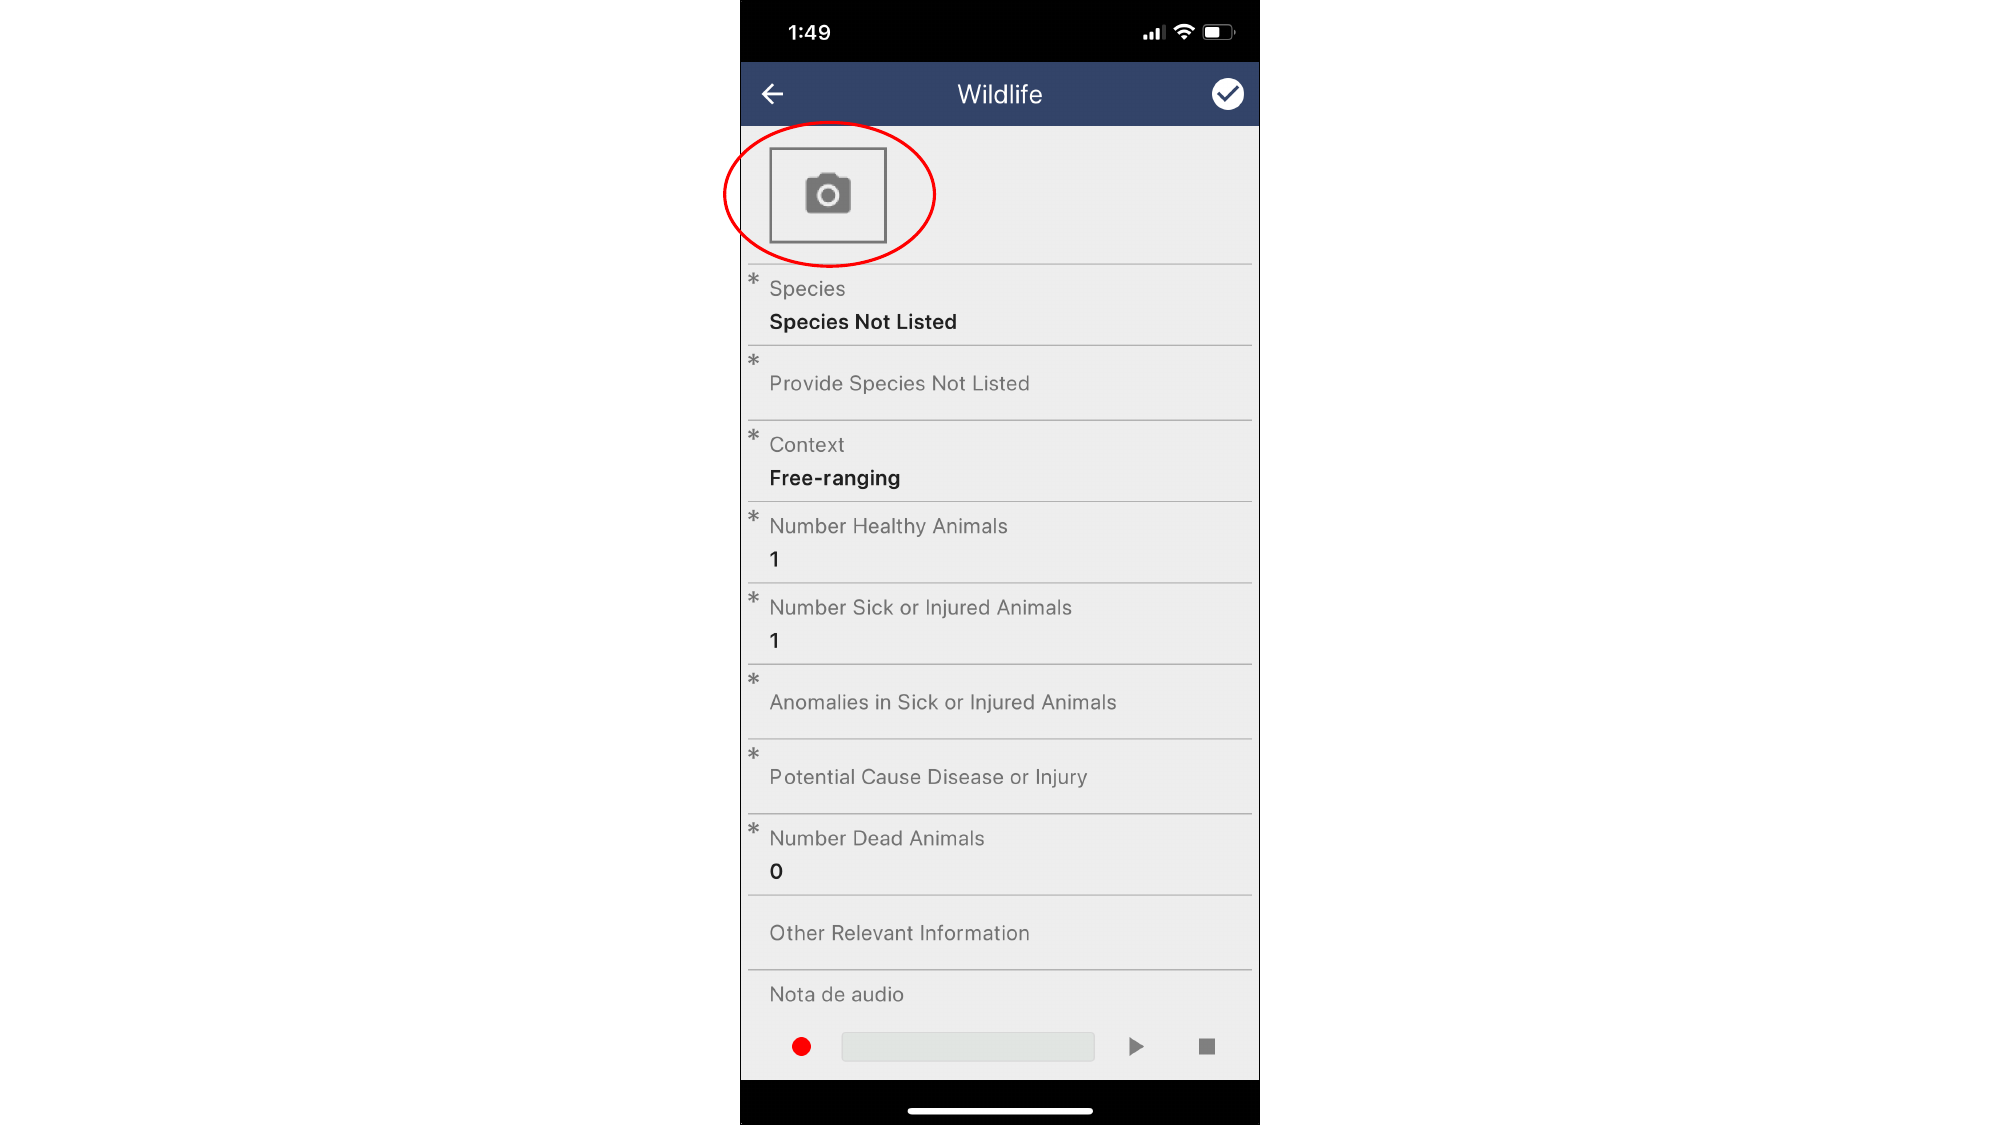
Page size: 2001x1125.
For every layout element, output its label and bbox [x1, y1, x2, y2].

picture [739, 0, 1261, 1125]
text_box [723, 155, 739, 233]
